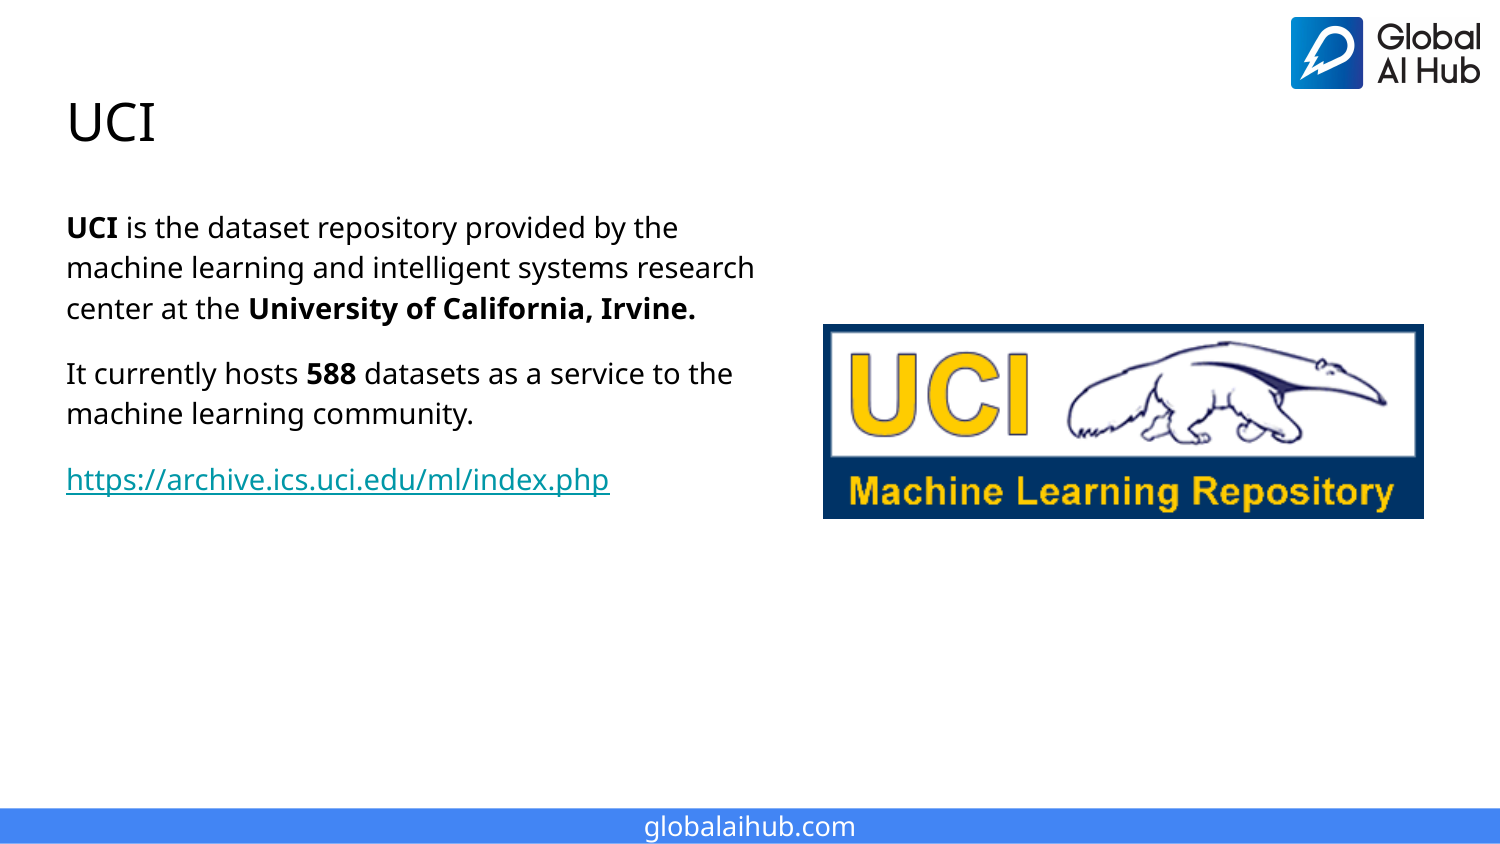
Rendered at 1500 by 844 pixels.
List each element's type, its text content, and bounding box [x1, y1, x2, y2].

picture [823, 324, 1424, 519]
list UCI is the dataset repository provided by the machine learning and intelligent systems research center at the University of California, Irvine. It currently hosts 588 datasets as a service to the machine learning community. https://archive.ics.uci.edu/ml/index.php [51, 189, 775, 750]
title UCI [51, 72, 1449, 167]
picture [1295, 17, 1480, 89]
